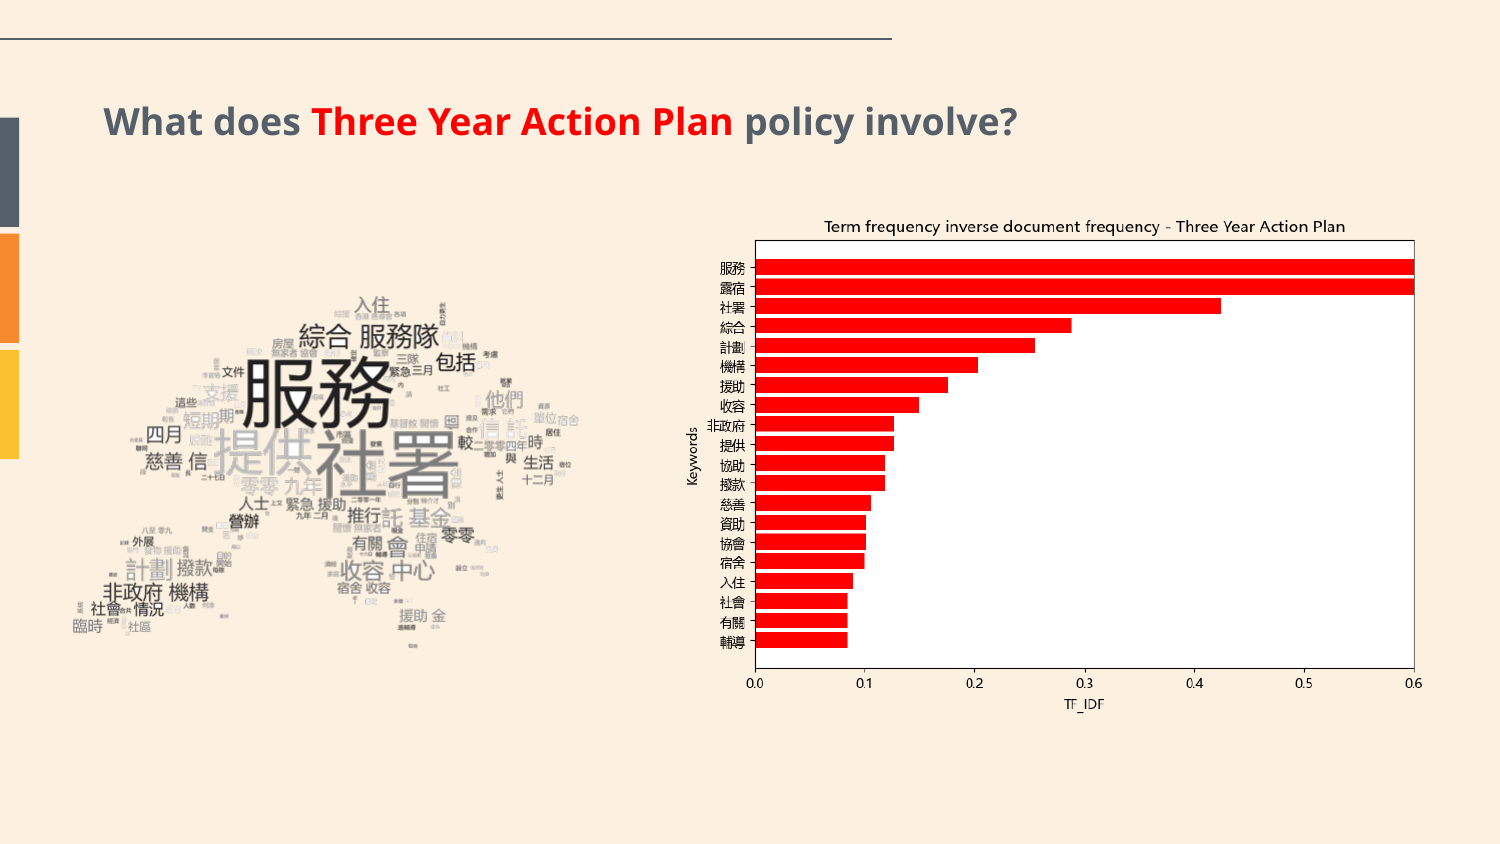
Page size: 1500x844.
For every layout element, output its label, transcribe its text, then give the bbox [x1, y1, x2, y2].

picture [64, 272, 624, 686]
picture [676, 210, 1432, 722]
title What does Three Year Action Plan policy involve? [88, 72, 1412, 167]
